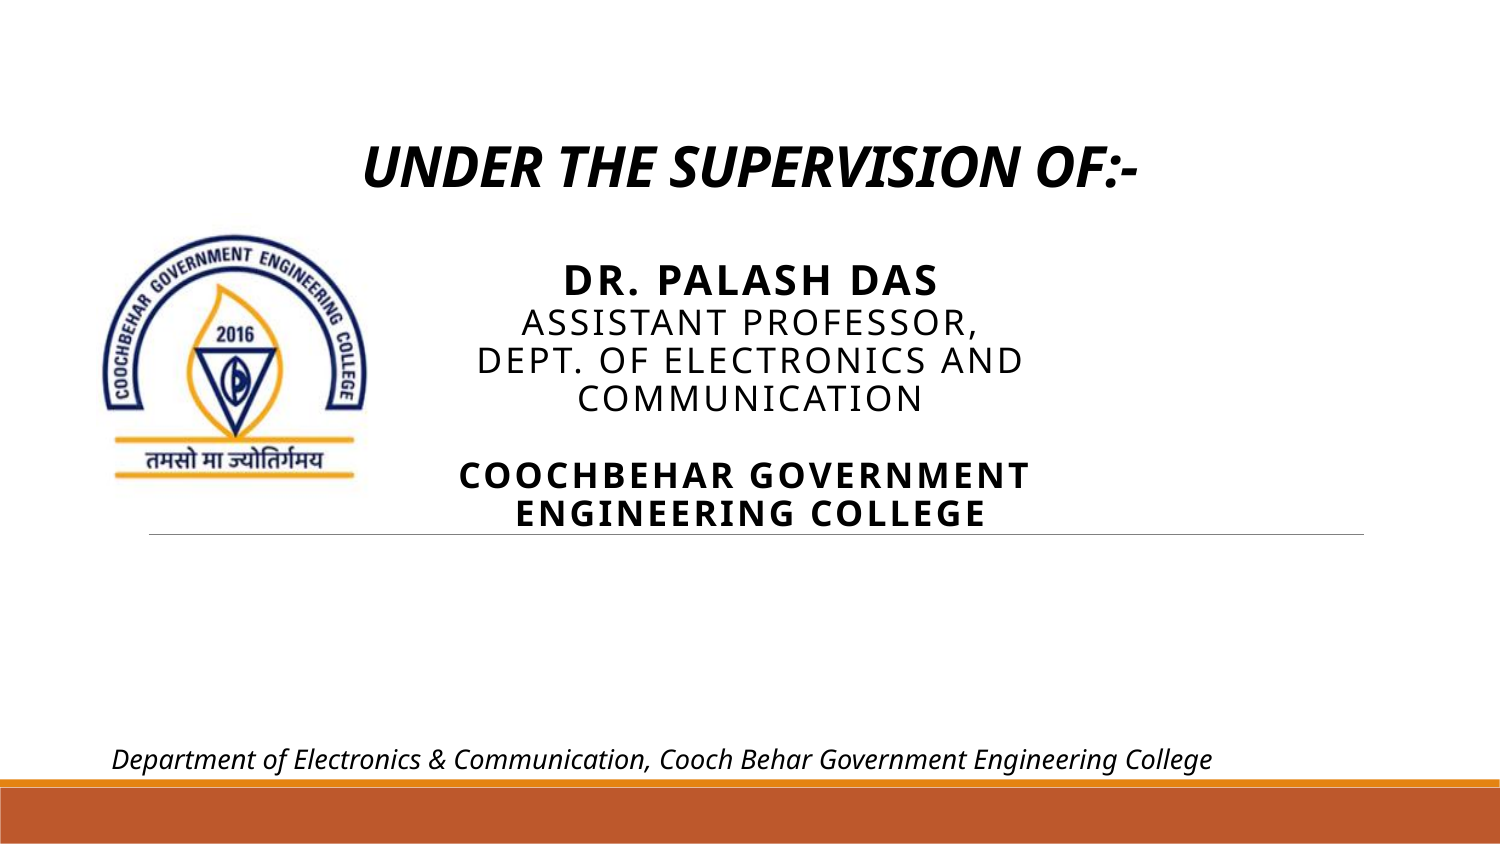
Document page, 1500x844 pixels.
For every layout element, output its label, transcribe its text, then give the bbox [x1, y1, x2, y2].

subtitle Dr. Palash Das Assistant Professor, Dept. of Electronics and Communication COOCHBEHAR GOVERNMENT ENGINEERING COLLEGE [338, 244, 1162, 610]
text_box Department of Electronics & Communication, Cooch Behar Government Engineering College [96, 710, 1404, 792]
title UNDER THE SUPERVISION OF:- [252, 126, 1248, 235]
picture [95, 212, 376, 504]
